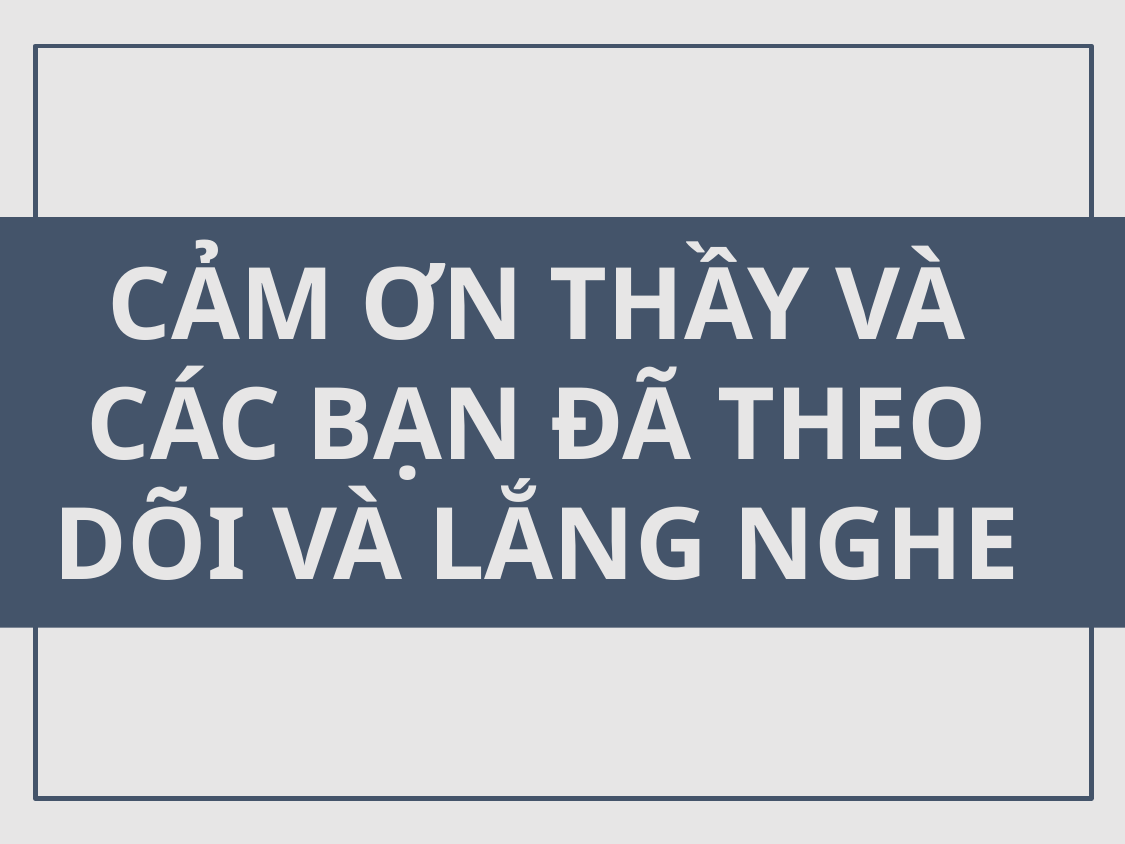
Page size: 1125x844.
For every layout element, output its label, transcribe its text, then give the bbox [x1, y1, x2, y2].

title CẢM ƠN THẦY VÀ CÁC BẠN ĐÃ THEO DÕI VÀ LẮNG NGHE [12, 311, 1062, 612]
